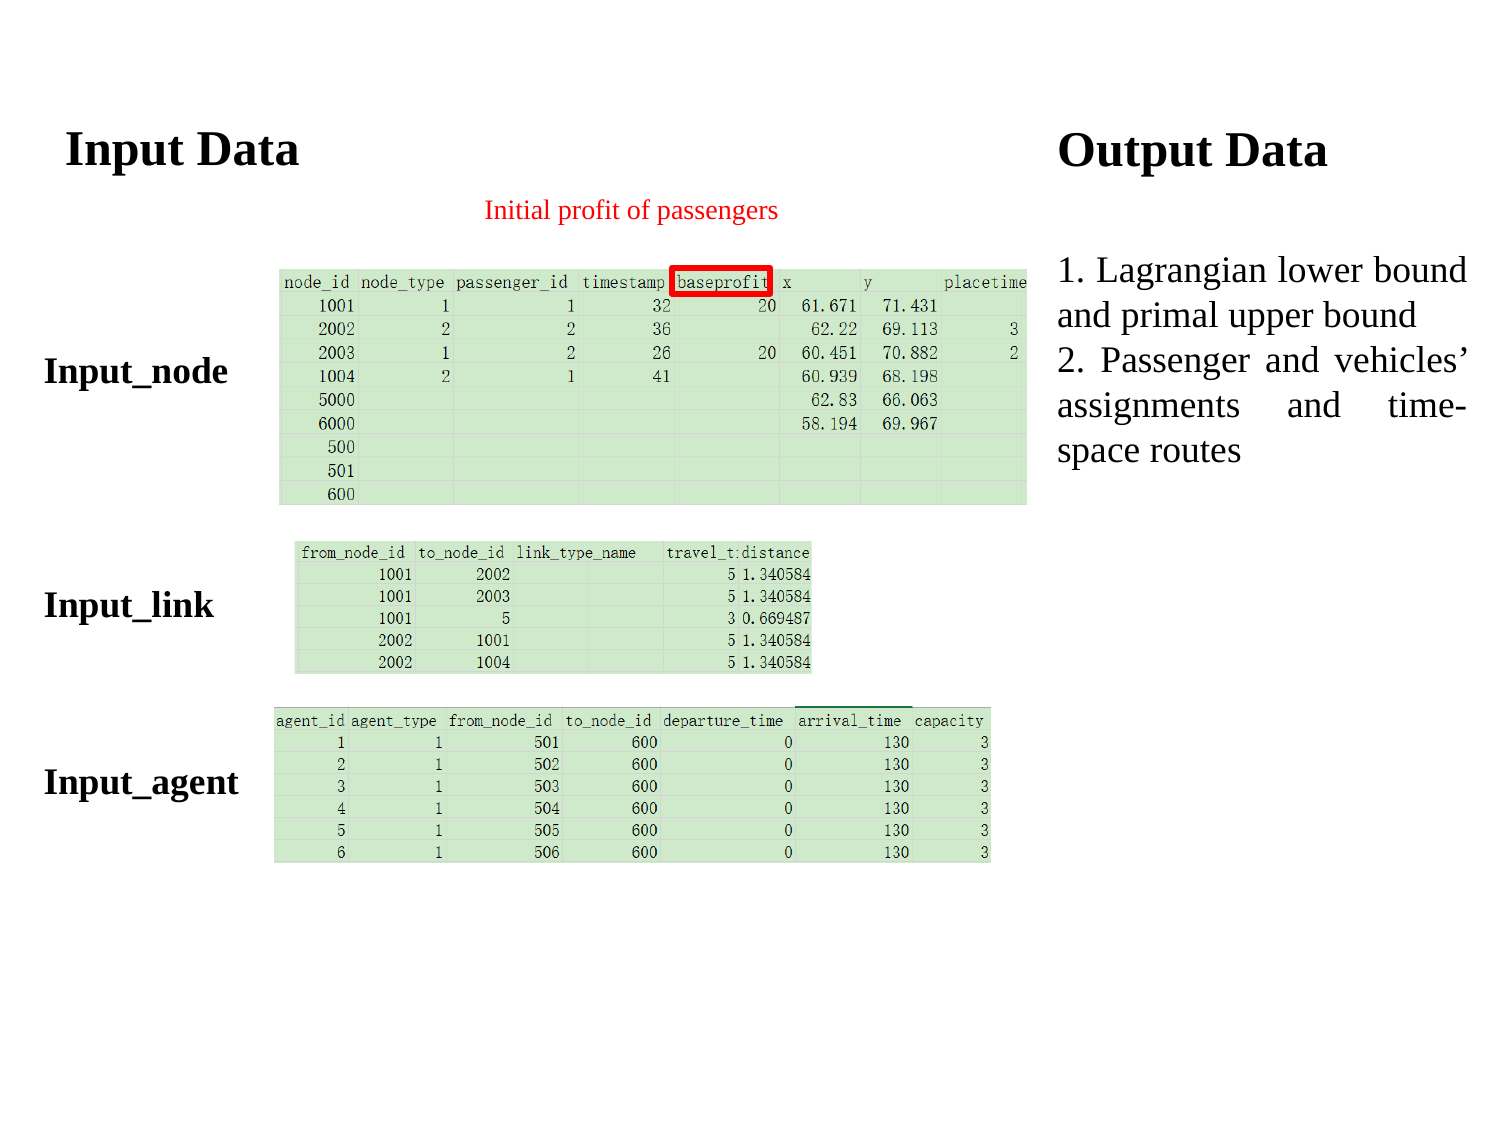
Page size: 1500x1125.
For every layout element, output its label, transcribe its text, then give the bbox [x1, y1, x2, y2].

picture [294, 541, 812, 675]
text_box Input_agent [28, 749, 259, 810]
text_box Output Data [1042, 109, 1347, 184]
picture [279, 269, 1027, 506]
text_box Initial profit of passengers [469, 183, 812, 233]
text_box 1. Lagrangian lower bound and primal upper bound 2. Passenger and vehicles’ assignments and time-space routes [1042, 237, 1483, 477]
text_box Input_node [28, 338, 248, 399]
picture [274, 705, 992, 863]
text_box Input Data [50, 108, 355, 184]
text_box Input_link [28, 572, 236, 633]
